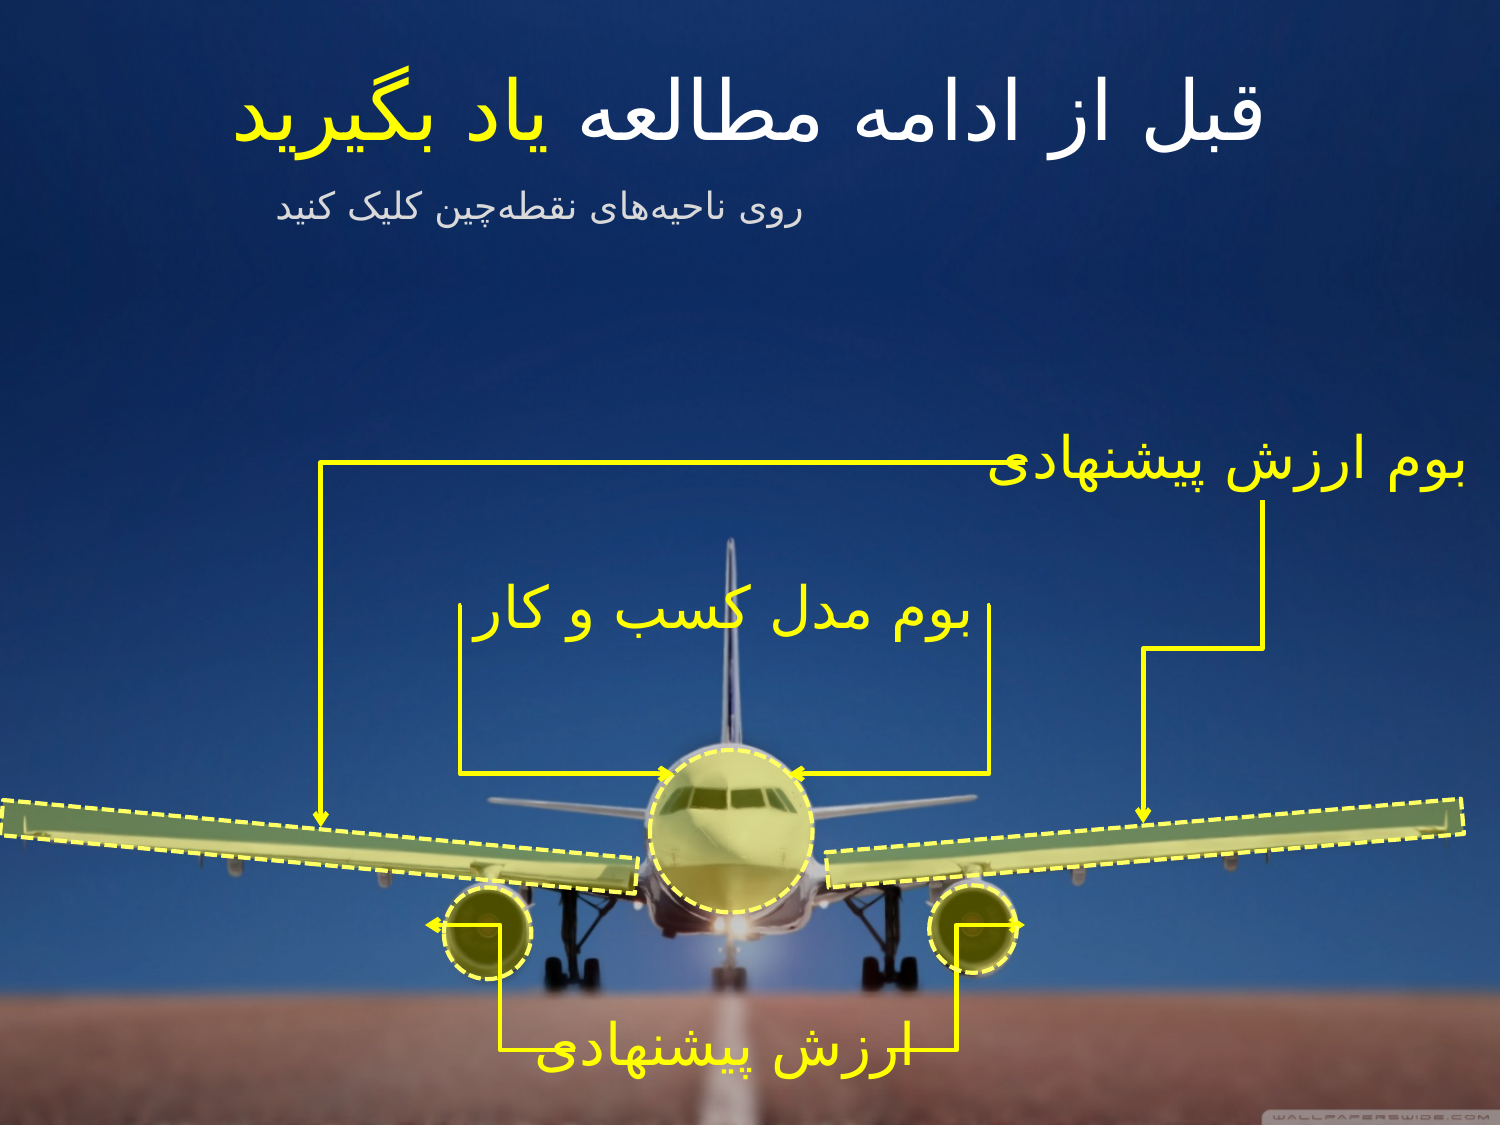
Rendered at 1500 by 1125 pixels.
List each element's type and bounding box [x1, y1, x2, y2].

text_box [887, 924, 1026, 1051]
picture [0, 0, 1500, 1125]
text_box [424, 924, 576, 1051]
text_box [320, 462, 1026, 830]
text_box [1040, 602, 1366, 723]
text_box [788, 605, 925, 775]
text_box [524, 605, 674, 775]
